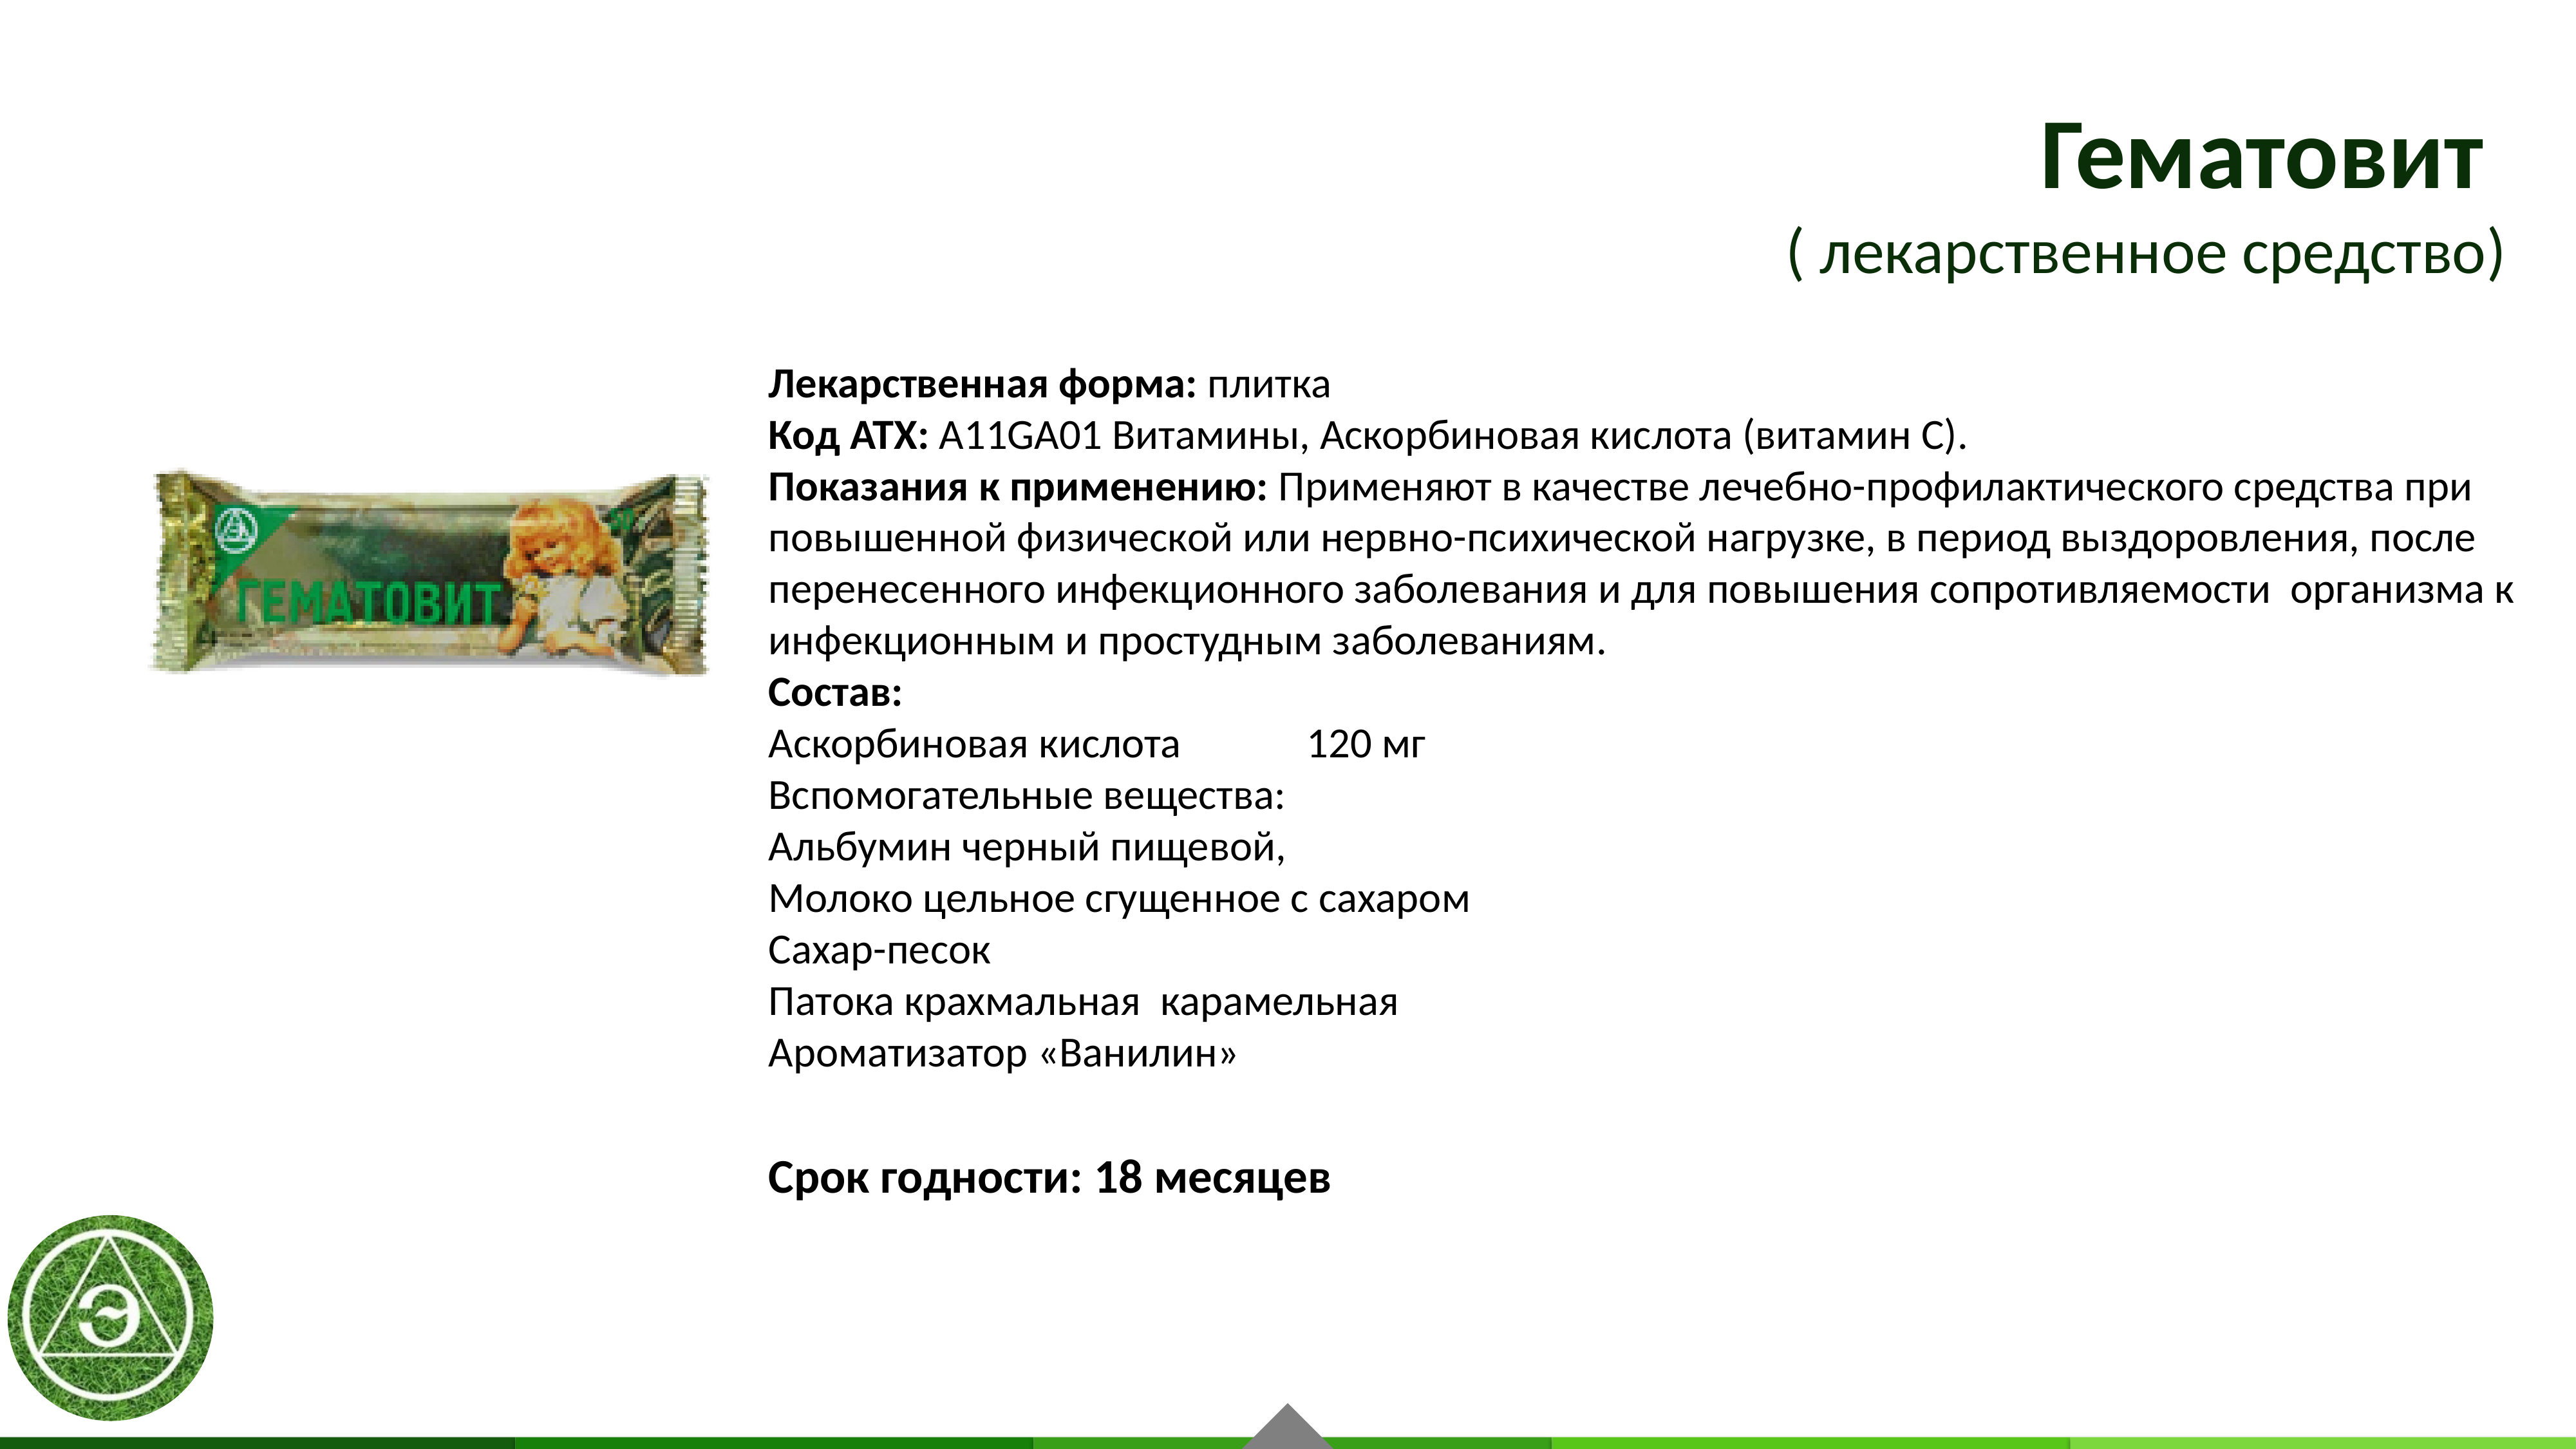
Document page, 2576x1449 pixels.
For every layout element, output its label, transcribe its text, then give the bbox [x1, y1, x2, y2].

picture [147, 453, 717, 690]
text_box Гематовит ( лекарственное средство) [449, 88, 2506, 1197]
text_box Лекарственная форма: плитка Код ATX: A11GA01 Витамины, Аскорбиновая кислота (витамин С). Показания к применению: Применяют в качестве лечебно-профилактического средства при повышенной физической или нервно-психической нагрузке, в период выздоровления, после перенесенного инфекционного заболевания и для повышения сопротивляемости организма к инфекционным и простудным заболеваниям. Состав: Аскорбиновая кислота 120 мг Вспомогательные вещества: Альбумин черный пищевой, Молоко цельное сгущенное с сахаром Сахар-песок Патока крахмальная карамельная Ароматизатор «Ванилин» Срок годности: 18 месяцев [759, 350, 2552, 1416]
picture [7, 1215, 214, 1421]
